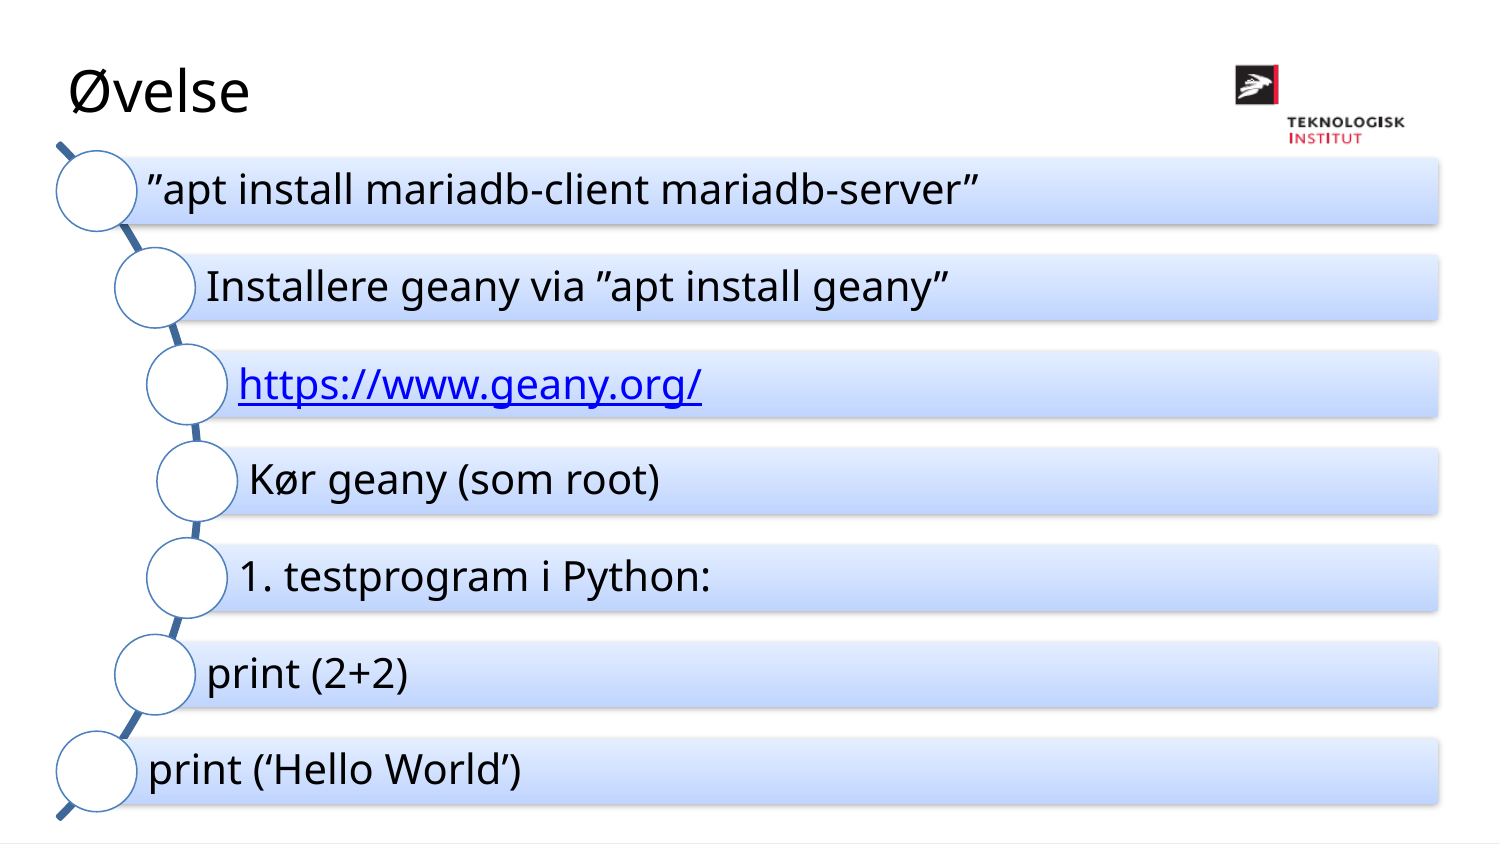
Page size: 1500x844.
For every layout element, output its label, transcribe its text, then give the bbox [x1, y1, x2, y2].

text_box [46, 126, 1448, 837]
list Øvelse [46, 33, 1063, 125]
